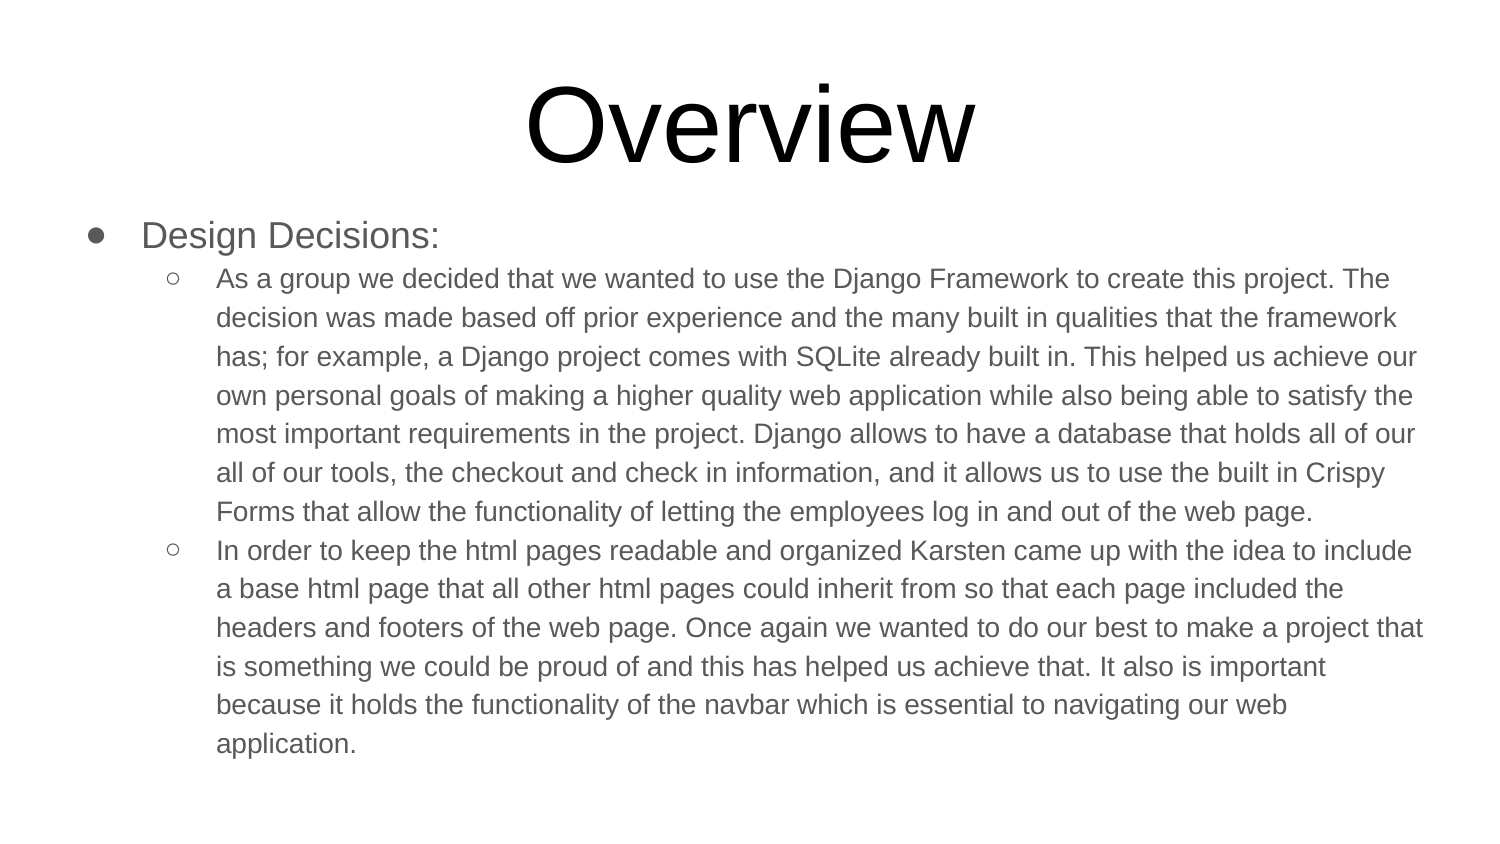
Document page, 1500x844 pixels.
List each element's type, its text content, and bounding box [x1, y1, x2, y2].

list Design Decisions: As a group we decided that we wanted to use the Django Framework to create this project. The decision was made based off prior experience and the many built in qualities that the framework has; for example, a Django project comes with SQLite already built in. This helped us achieve our own personal goals of making a higher quality web application while also being able to satisfy the most important requirements in the project. Django allows to have a database that holds all of our all of our tools, the checkout and check in information, and it allows us to use the built in Crispy Forms that allow the functionality of letting the employees log in and out of the web page. In order to keep the html pages readable and organized Karsten came up with the idea to include a base html page that all other html pages could inherit from so that each page included the headers and footers of the web page. Once again we wanted to do our best to make a project that is something we could be proud of and this has helped us achieve that. It also is important because it holds the functionality of the navbar which is essential to navigating our web application. [51, 189, 1449, 750]
title Overview [51, 38, 1449, 170]
